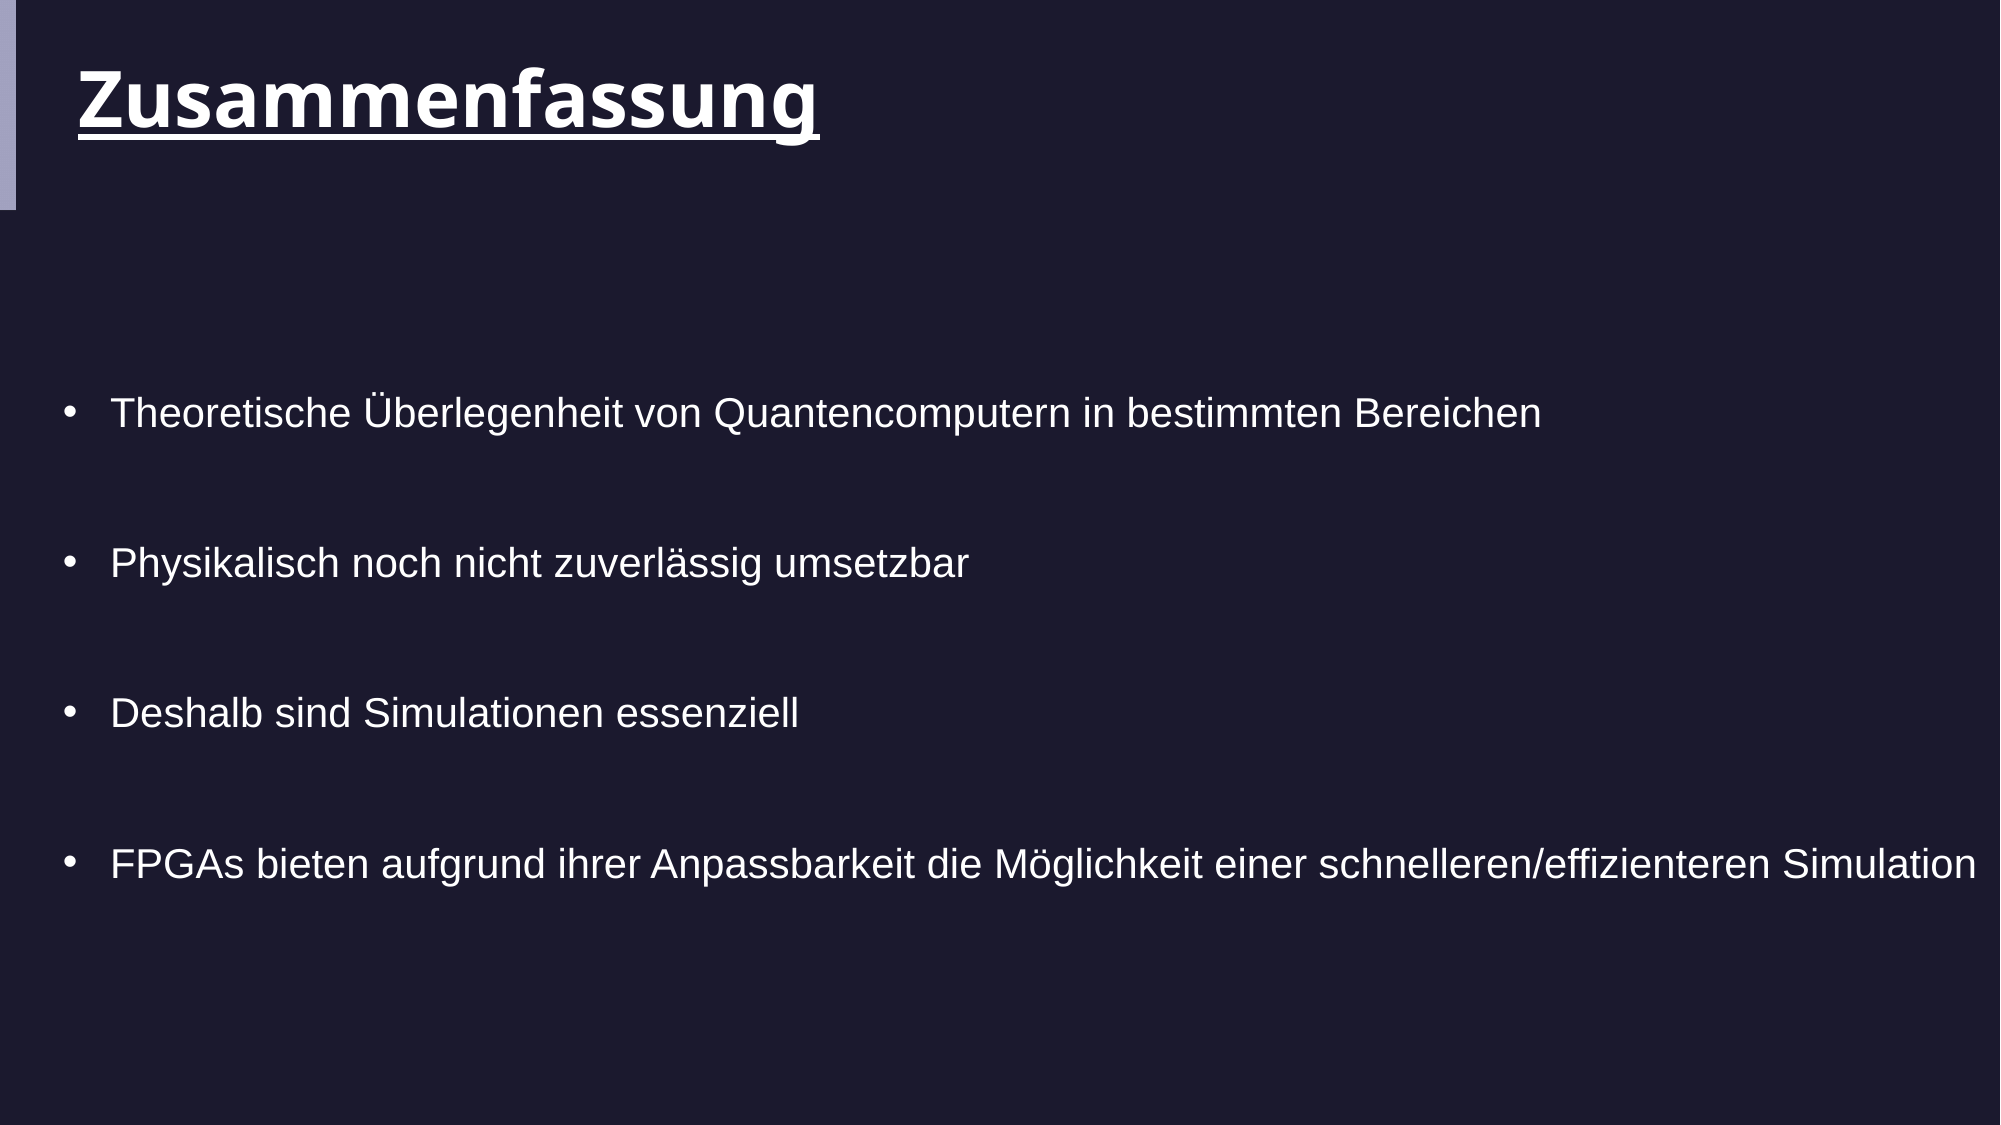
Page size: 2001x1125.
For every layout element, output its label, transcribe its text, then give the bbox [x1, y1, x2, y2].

text_box Zusammenfassung [78, 61, 2000, 144]
picture [0, 0, 16, 212]
text_box Theoretische Überlegenheit von Quantencomputern in bestimmten Bereichen Physikalisch noch nicht zuverlässig umsetzbar Deshalb sind Simulationen essenziell FPGAs bieten aufgrund ihrer Anpassbarkeit die Möglichkeit einer schnelleren/effizienteren Simulation [48, 278, 1993, 1044]
